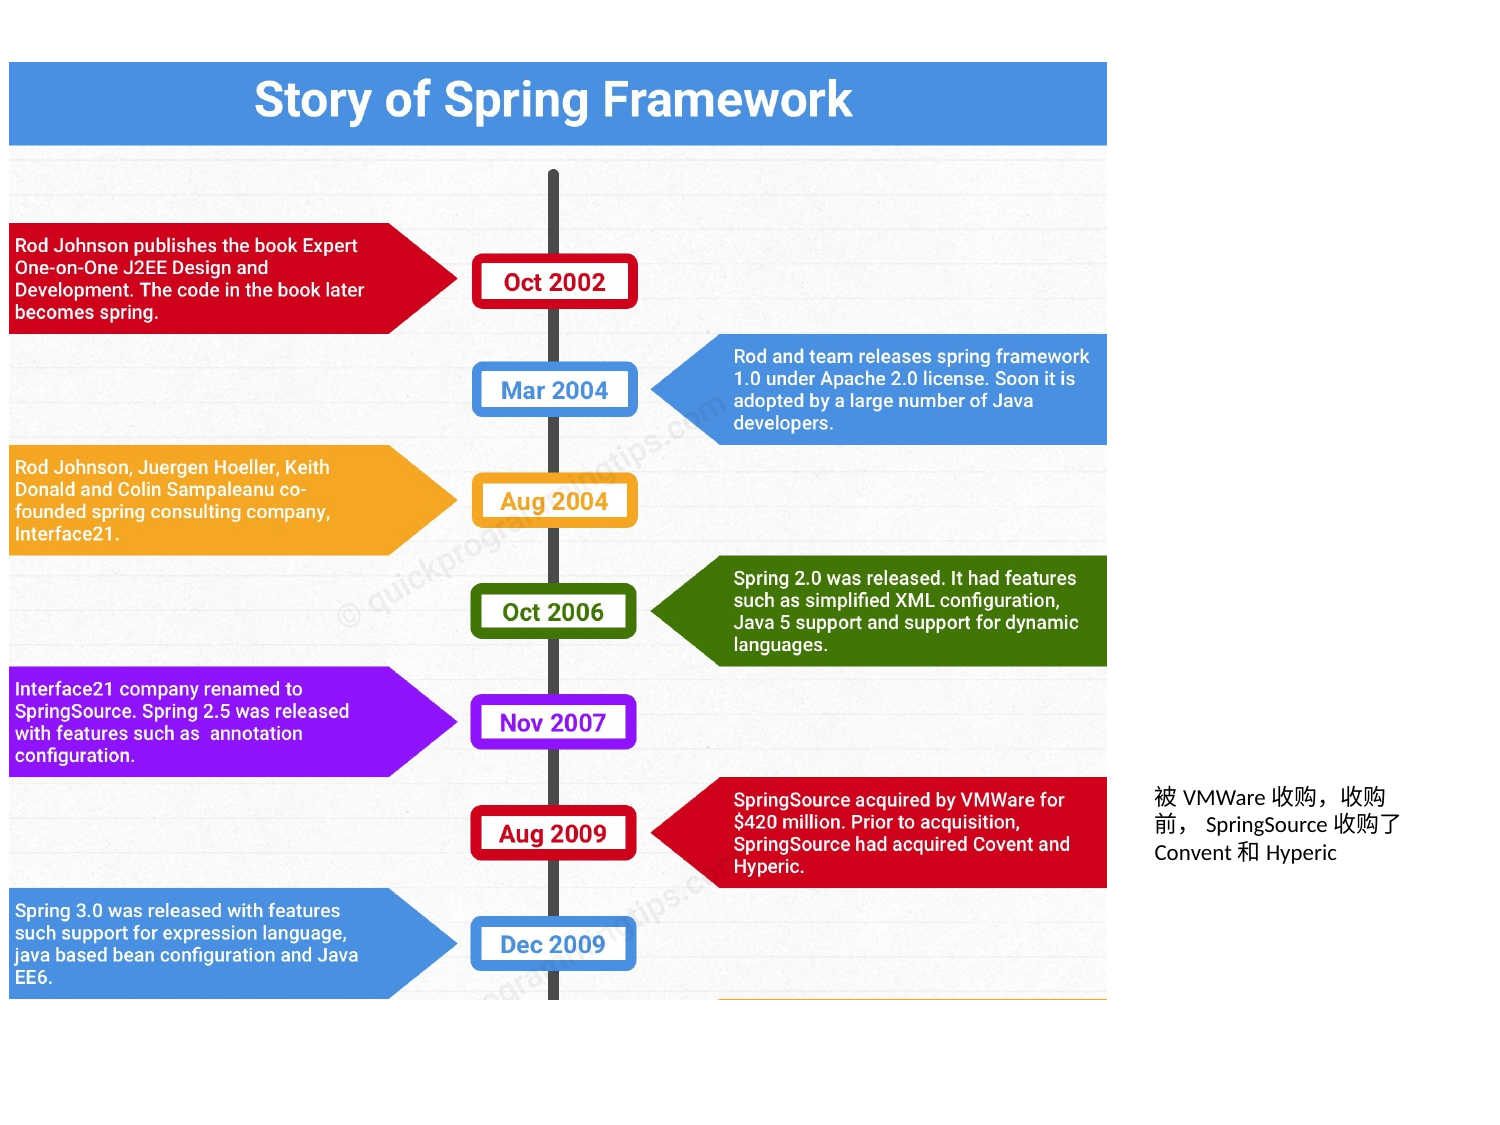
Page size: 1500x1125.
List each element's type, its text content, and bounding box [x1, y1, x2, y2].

picture [8, 62, 1107, 1000]
text_box 被VMWare收购，收购前，SpringSource收购了Convent和Hyperic [1139, 775, 1424, 873]
